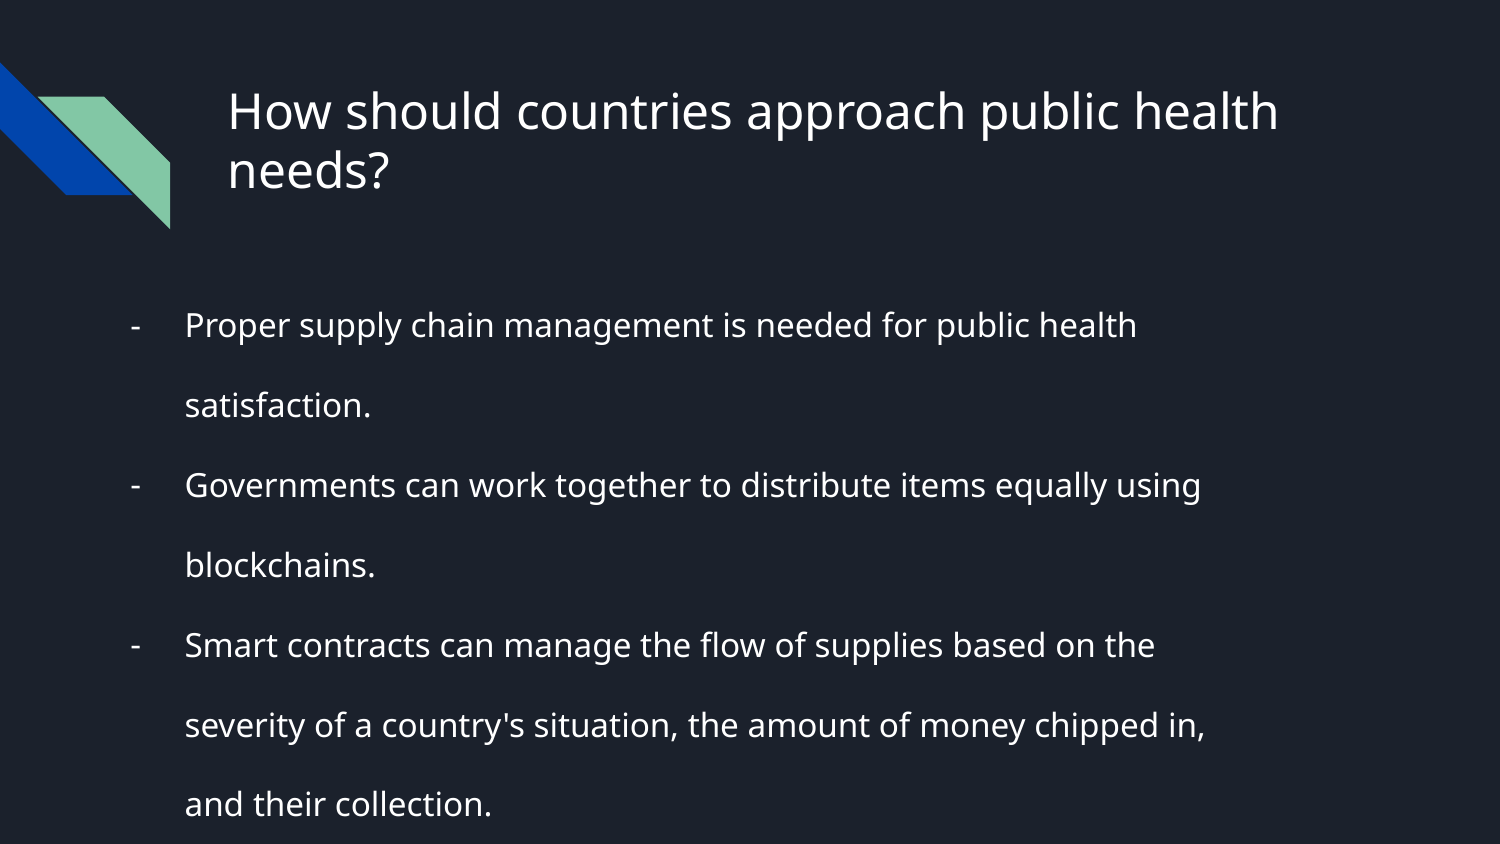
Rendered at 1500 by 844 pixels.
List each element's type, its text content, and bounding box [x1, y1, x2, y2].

list Proper supply chain management is needed for public health satisfaction. Governments can work together to distribute items equally using blockchains. Smart contracts can manage the flow of supplies based on the severity of a country's situation, the amount of money chipped in, and their collection. [94, 249, 1250, 728]
title How should countries approach public health needs? [212, 64, 1368, 215]
